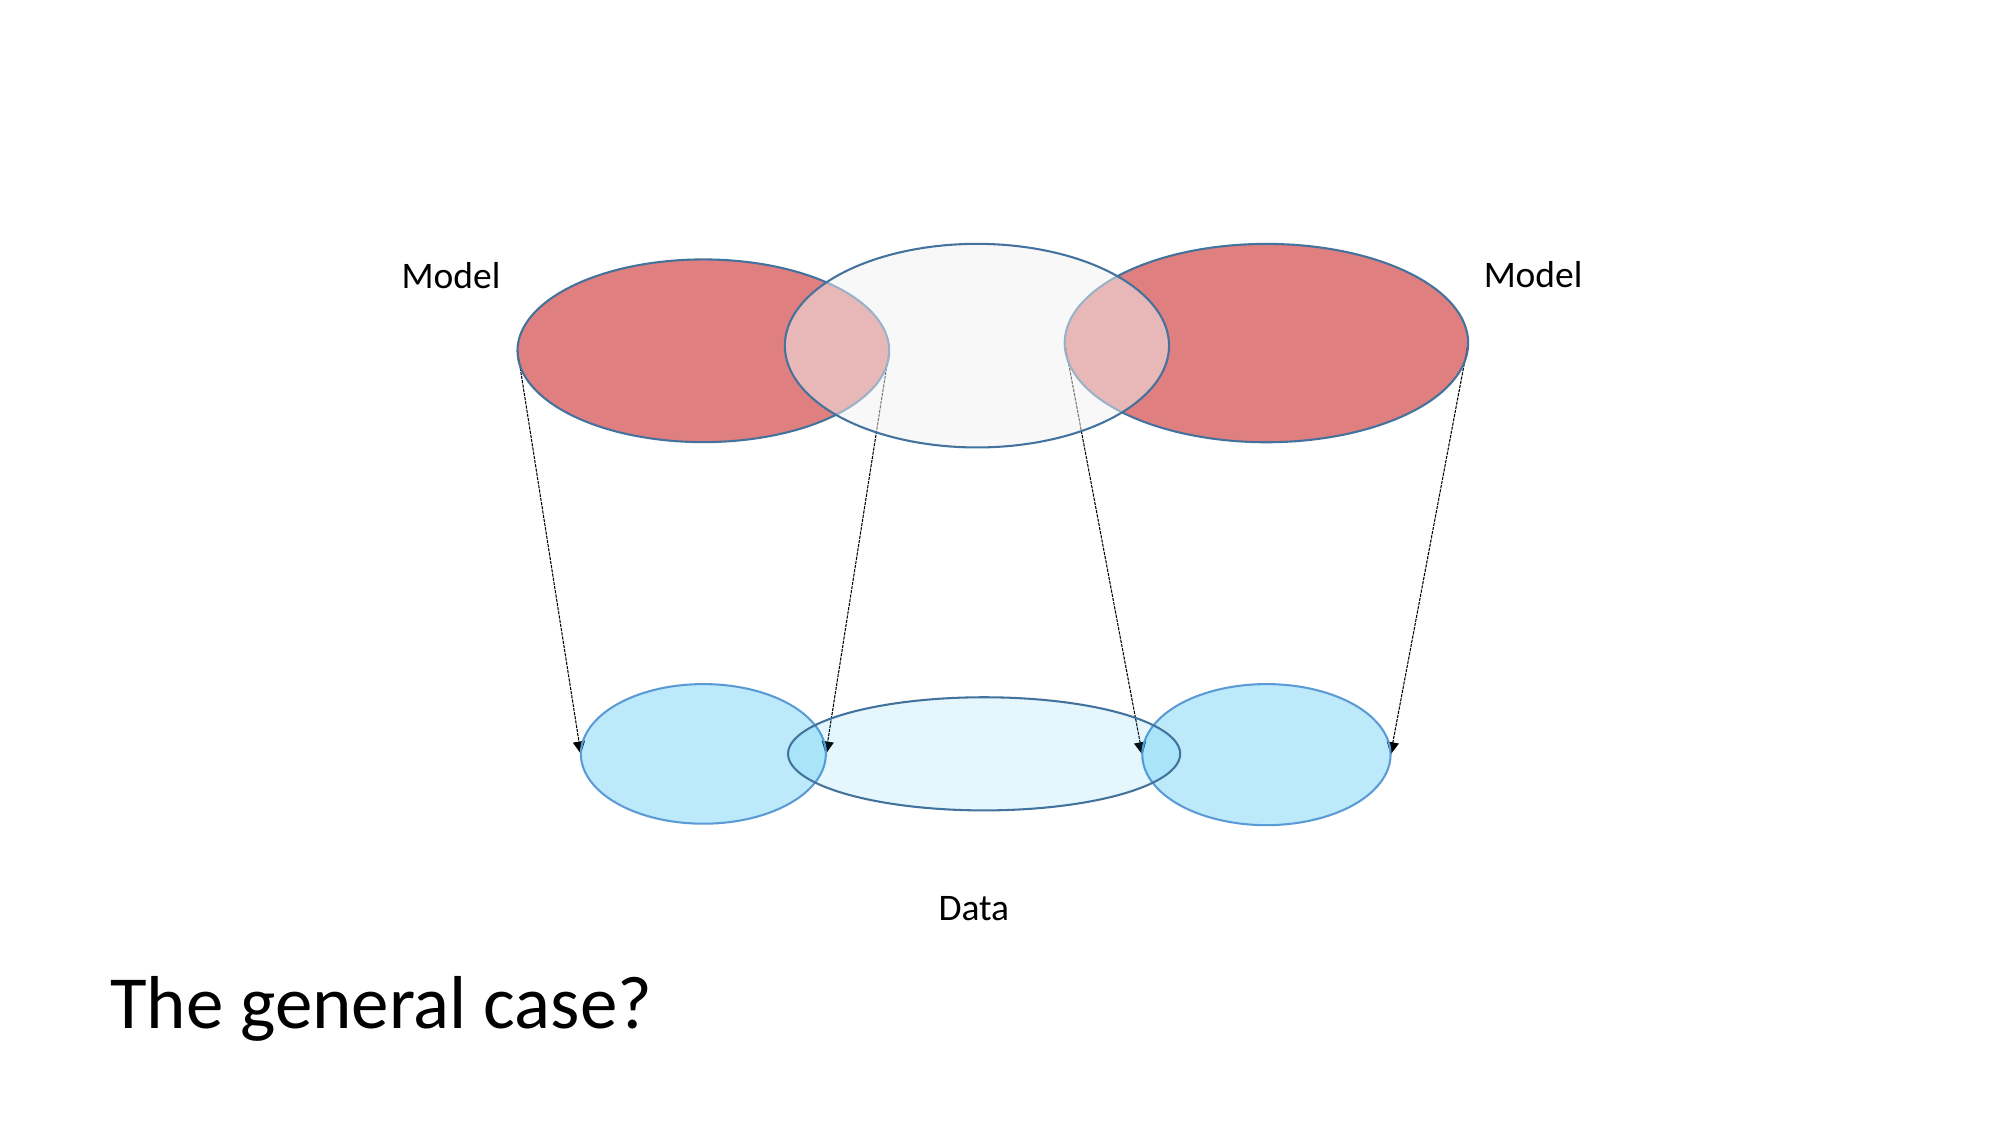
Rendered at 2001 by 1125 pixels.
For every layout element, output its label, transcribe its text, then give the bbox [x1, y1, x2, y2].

text_box Data [924, 875, 1025, 936]
text_box [1153, 683, 1392, 827]
text_box The general case? [95, 946, 1090, 1052]
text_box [1390, 343, 1469, 755]
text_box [1064, 343, 1143, 755]
text_box [1118, 242, 1470, 444]
text_box Model [386, 243, 516, 304]
text_box Model [1468, 242, 1598, 302]
text_box [783, 242, 1171, 449]
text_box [825, 350, 890, 754]
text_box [517, 350, 581, 754]
text_box [516, 258, 826, 444]
text_box [786, 696, 1182, 812]
text_box [579, 683, 815, 825]
